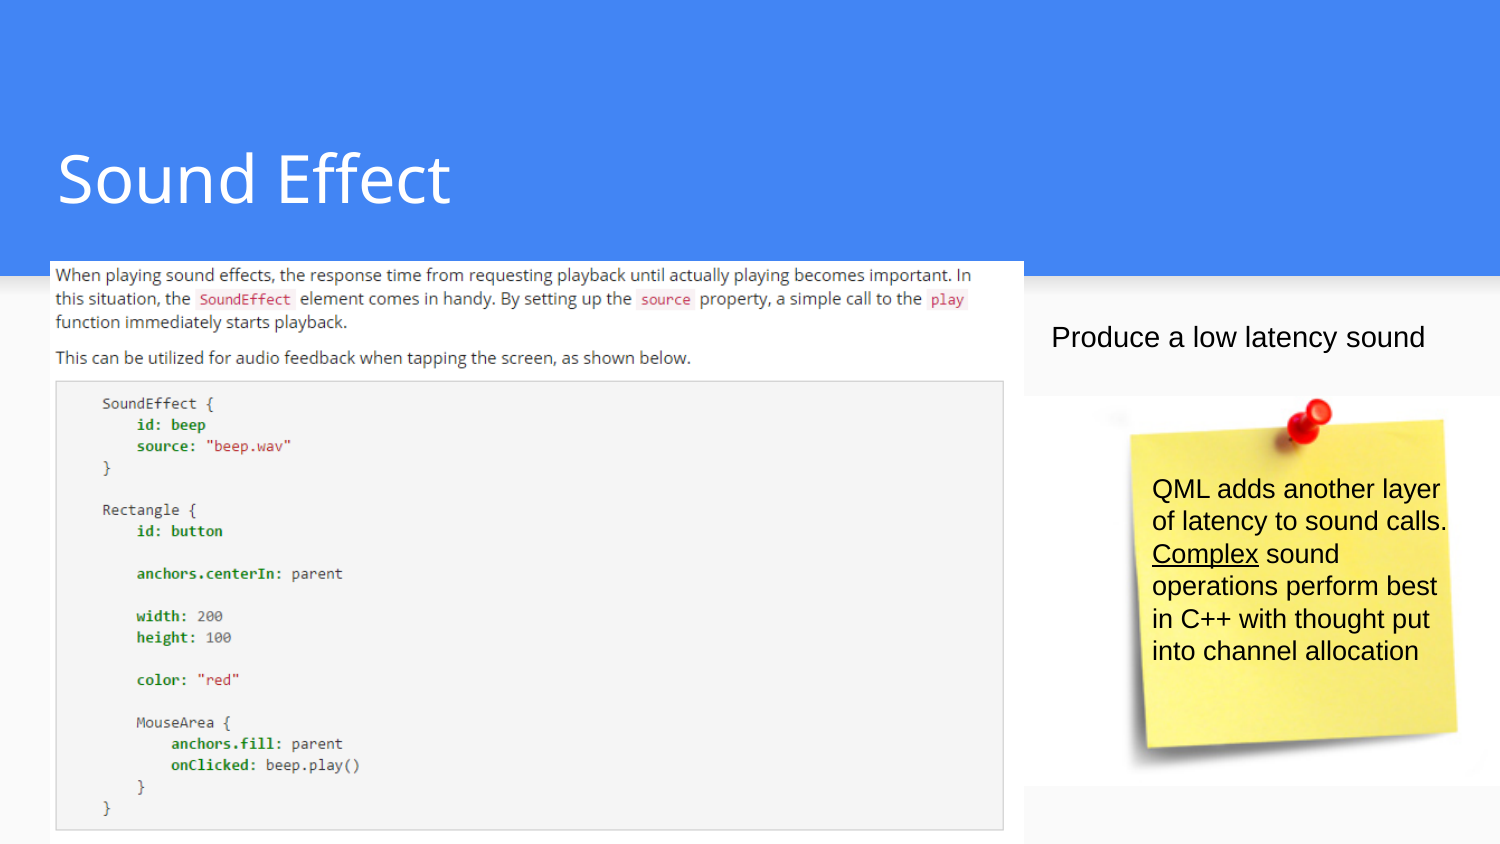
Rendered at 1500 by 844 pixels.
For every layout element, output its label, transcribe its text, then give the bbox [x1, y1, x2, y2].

title Sound Effect [42, 105, 1392, 232]
picture [50, 261, 1500, 844]
text_box Produce a low latency sound [1036, 303, 1459, 366]
